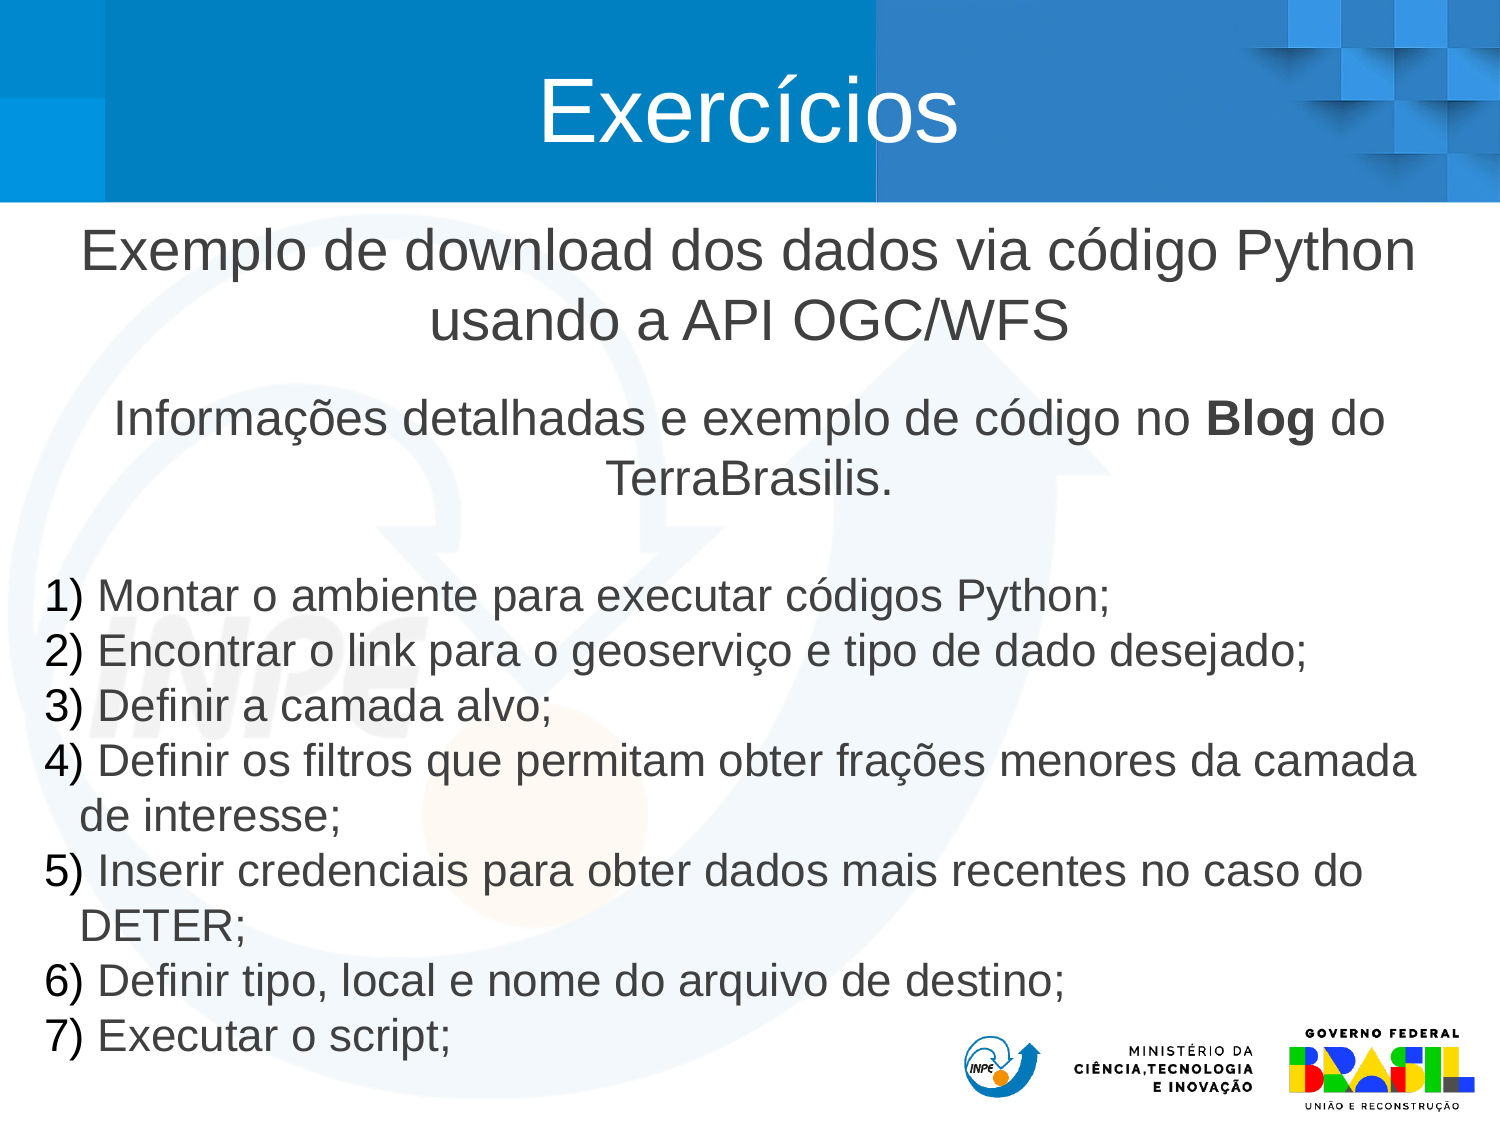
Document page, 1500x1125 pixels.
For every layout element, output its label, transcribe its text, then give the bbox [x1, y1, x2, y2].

text_box Exercícios [74, 14, 1425, 196]
picture [0, 0, 1500, 1125]
text_box Exemplo de download dos dados via código Python usando a API OGC/WFS [35, 212, 1465, 355]
text_box Informações detalhadas e exemplo de código no Blog do TerraBrasilis. Montar o ambiente para executar códigos Python; Encontrar o link para o geoserviço e tipo de dado desejado; Definir a camada alvo; Definir os filtros que permitam obter frações menores da camada de interesse; Inserir credenciais para obter dados mais recentes no caso do DETER; Definir tipo, local e nome do arquivo de destino; Executar o script; [29, 378, 1471, 1062]
